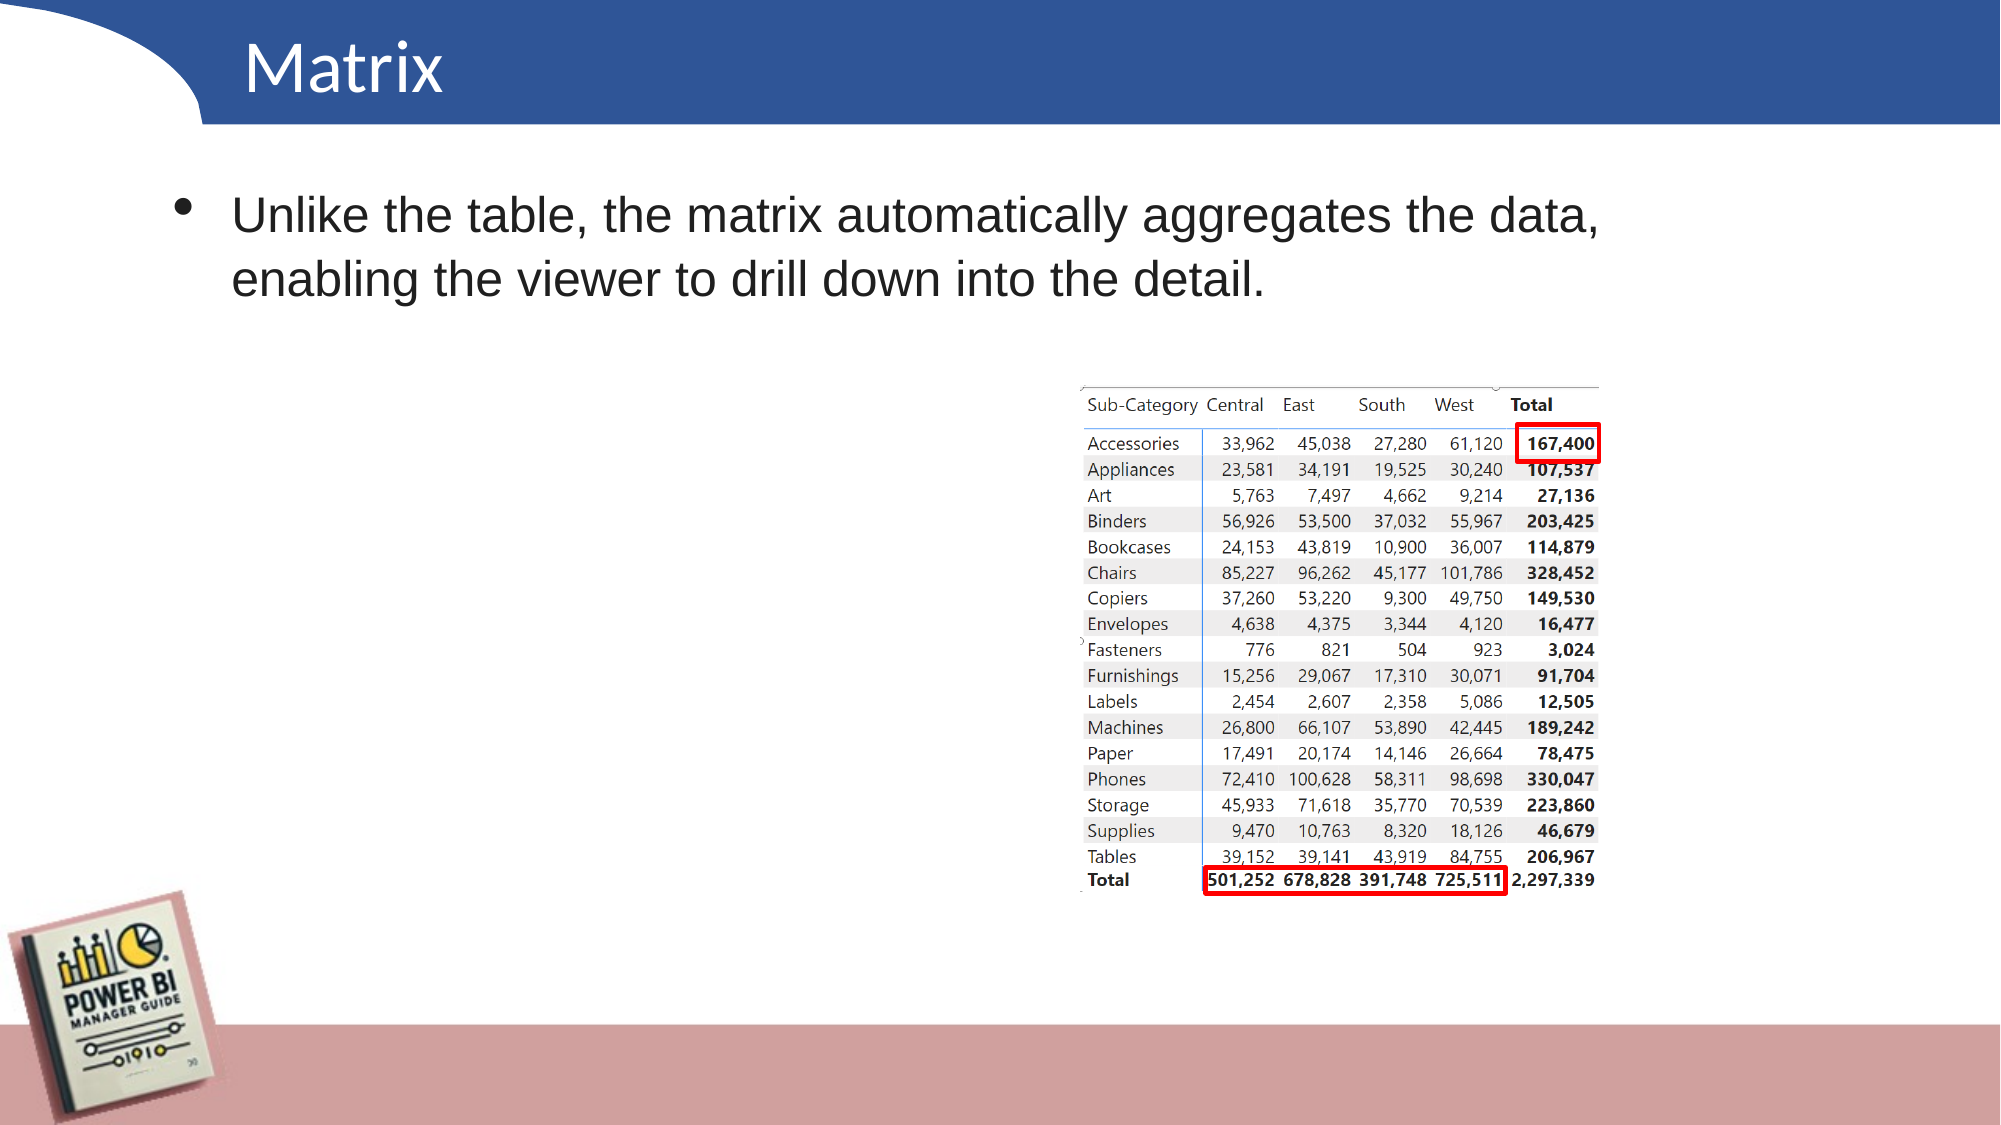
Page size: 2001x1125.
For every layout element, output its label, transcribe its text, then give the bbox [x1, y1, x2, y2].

text_box Matrix [0, 0, 2000, 126]
text_box Unlike the table, the matrix automatically aggregates the data, enabling the viewer to drill down into the detail. [160, 91, 1806, 315]
picture [0, 0, 2001, 1125]
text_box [1080, 385, 1599, 894]
